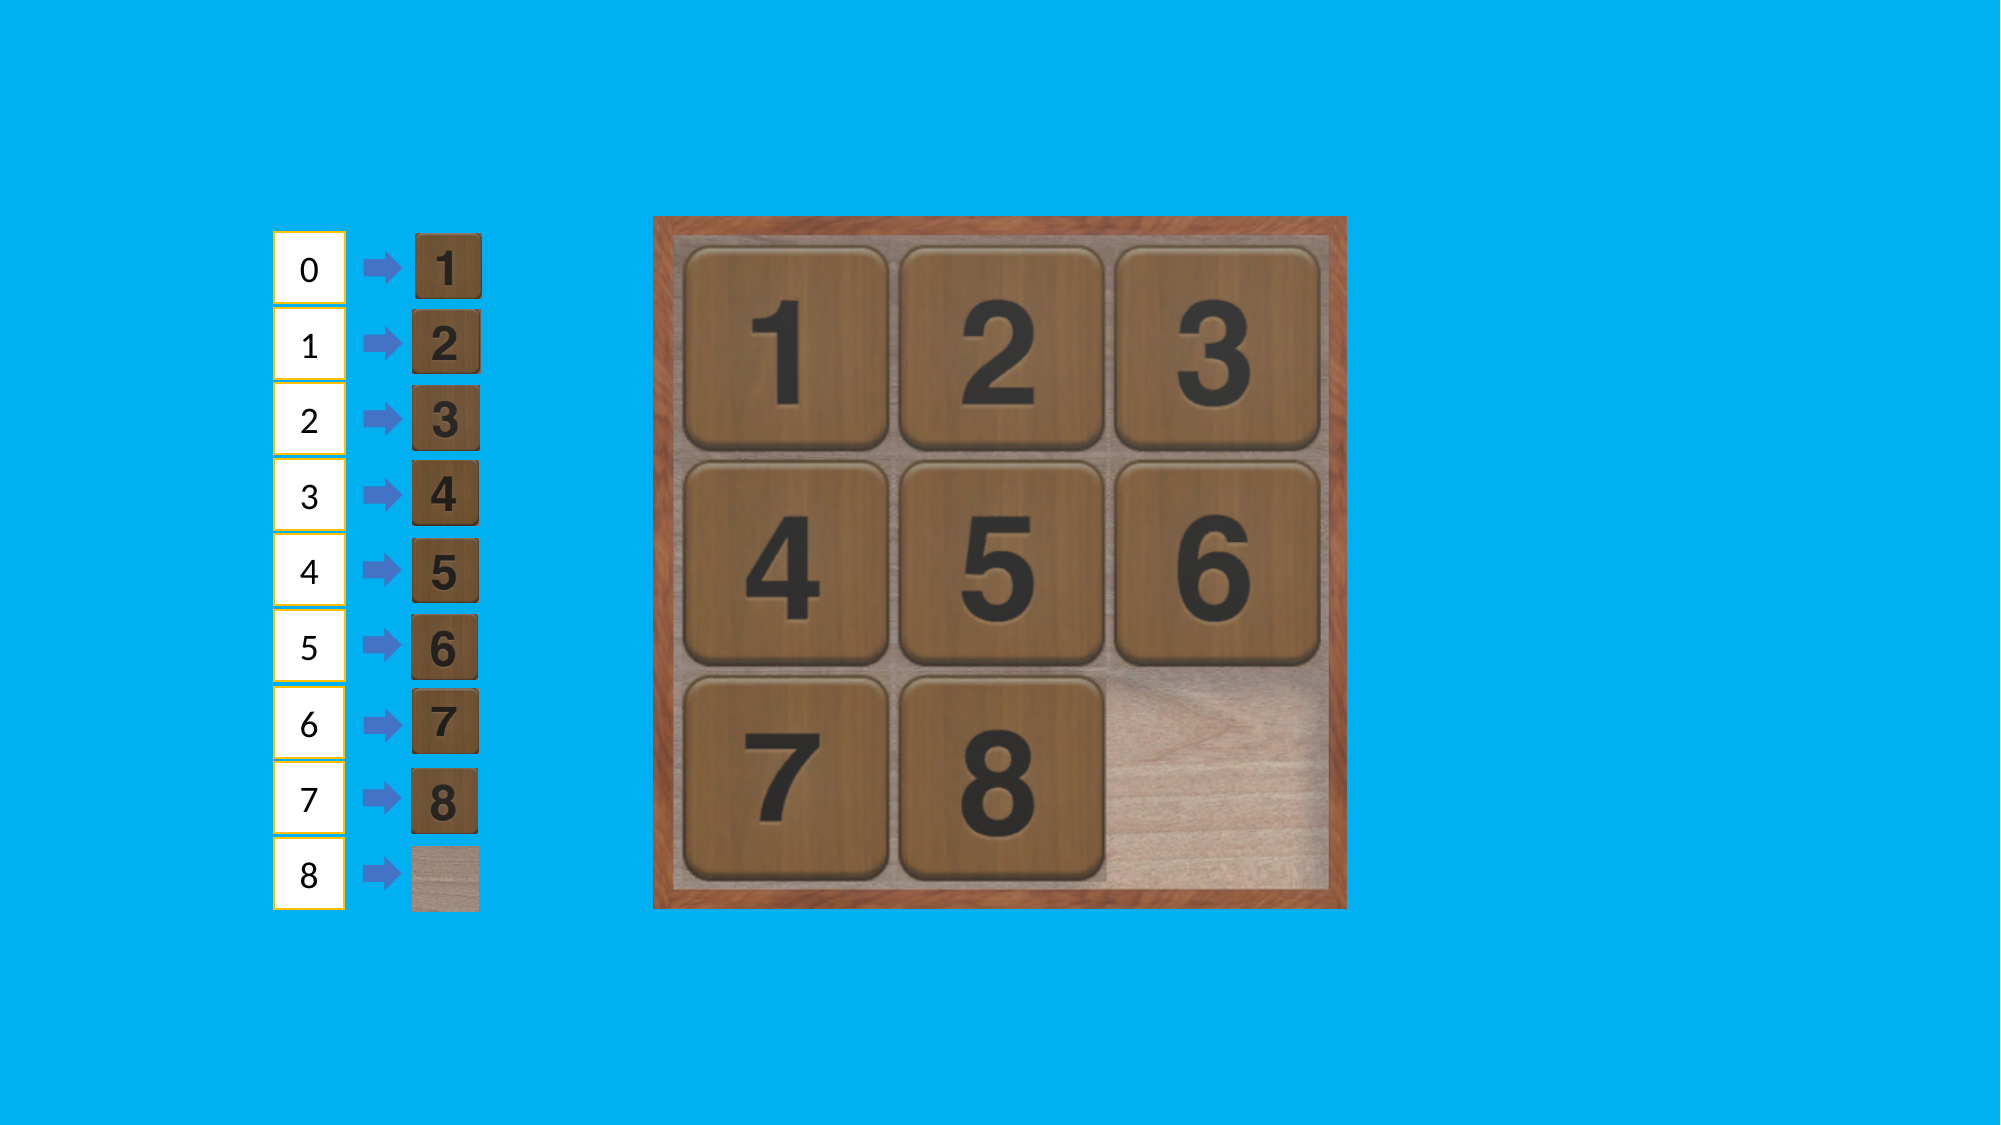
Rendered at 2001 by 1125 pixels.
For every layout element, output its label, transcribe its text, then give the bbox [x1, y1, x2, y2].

picture [416, 234, 481, 298]
picture [654, 217, 1346, 908]
text_box 0 [273, 231, 346, 304]
text_box [362, 705, 404, 746]
text_box 2 [273, 382, 346, 455]
picture [413, 461, 478, 525]
text_box [362, 475, 404, 515]
text_box [361, 625, 404, 665]
text_box [361, 853, 404, 894]
text_box 6 [273, 686, 345, 759]
text_box 7 [273, 761, 345, 834]
picture [413, 539, 478, 602]
text_box [361, 778, 404, 818]
text_box 5 [273, 609, 346, 682]
text_box [362, 399, 404, 439]
text_box [361, 550, 404, 590]
text_box 3 [273, 458, 346, 531]
picture [413, 386, 479, 450]
text_box 8 [273, 837, 345, 910]
picture [413, 310, 480, 373]
picture [413, 689, 478, 753]
text_box [362, 248, 404, 288]
picture [412, 615, 477, 679]
text_box [362, 323, 404, 363]
text_box 4 [273, 533, 346, 606]
picture [412, 769, 477, 833]
text_box 1 [273, 307, 346, 380]
picture [413, 847, 478, 911]
